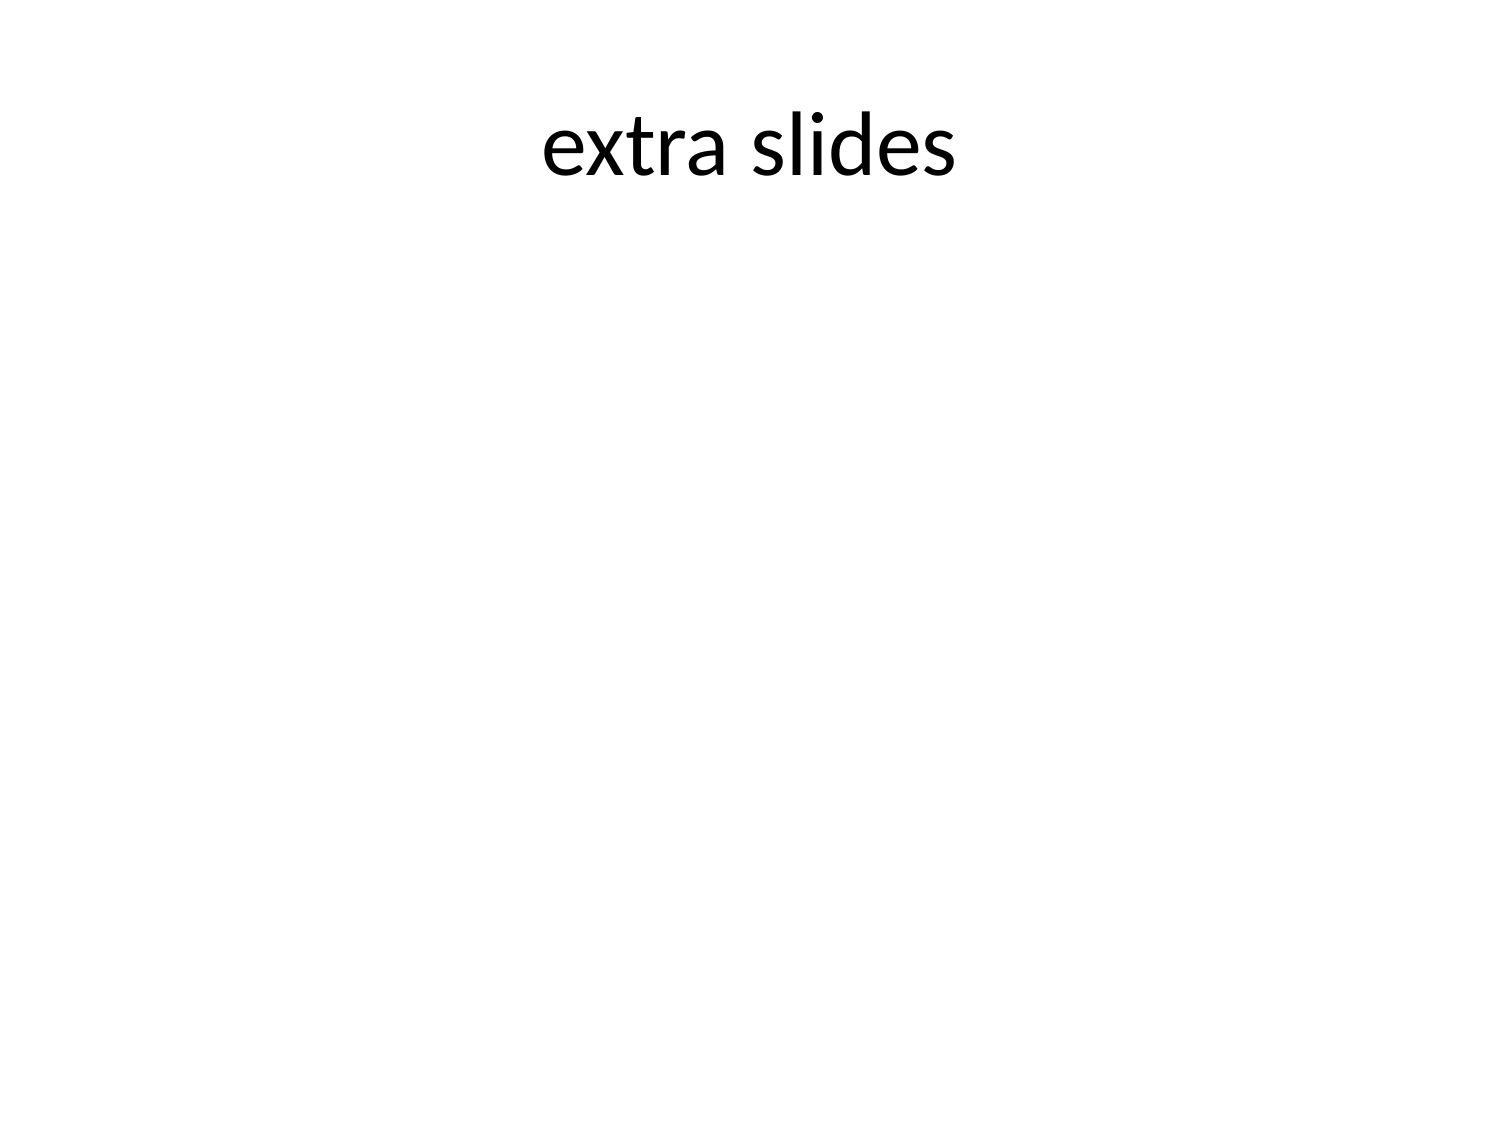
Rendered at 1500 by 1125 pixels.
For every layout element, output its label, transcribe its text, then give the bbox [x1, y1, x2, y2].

title extra slides [75, 45, 1425, 233]
